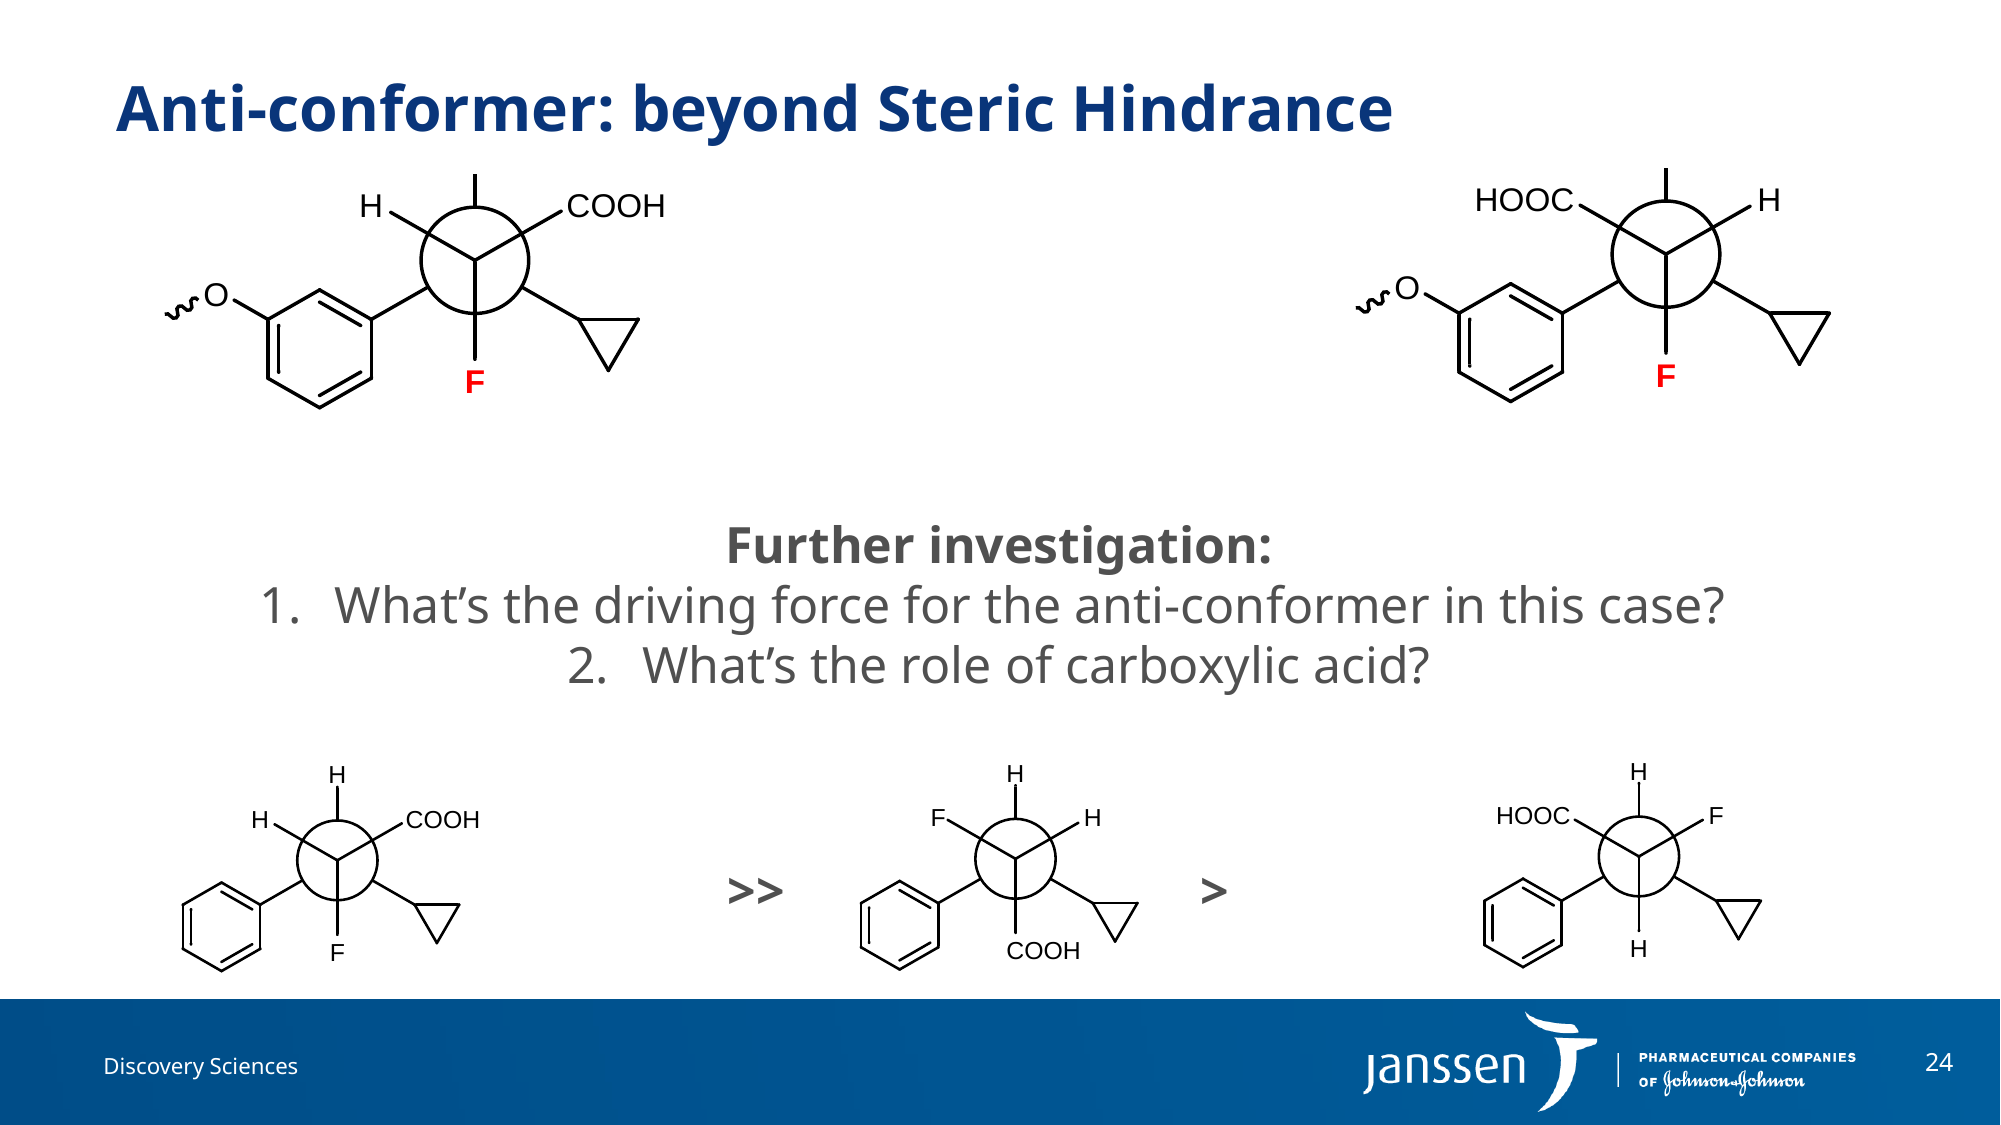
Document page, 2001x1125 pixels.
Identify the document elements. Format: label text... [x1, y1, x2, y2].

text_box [1348, 168, 1845, 469]
slide_number 24 [1869, 1041, 1969, 1087]
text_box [176, 759, 487, 985]
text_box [1477, 759, 1770, 985]
title Anti-conformer: beyond Steric Hindrance [101, 24, 1905, 188]
picture [1341, 997, 1885, 1125]
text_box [155, 173, 677, 476]
text_box Further investigation: What’s the driving force for the anti-conformer in this case? What’s the role of carboxylic acid? [128, 506, 1870, 701]
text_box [854, 760, 1146, 985]
text_box >> > [1149, 852, 1245, 927]
text_box >> > [712, 852, 849, 927]
